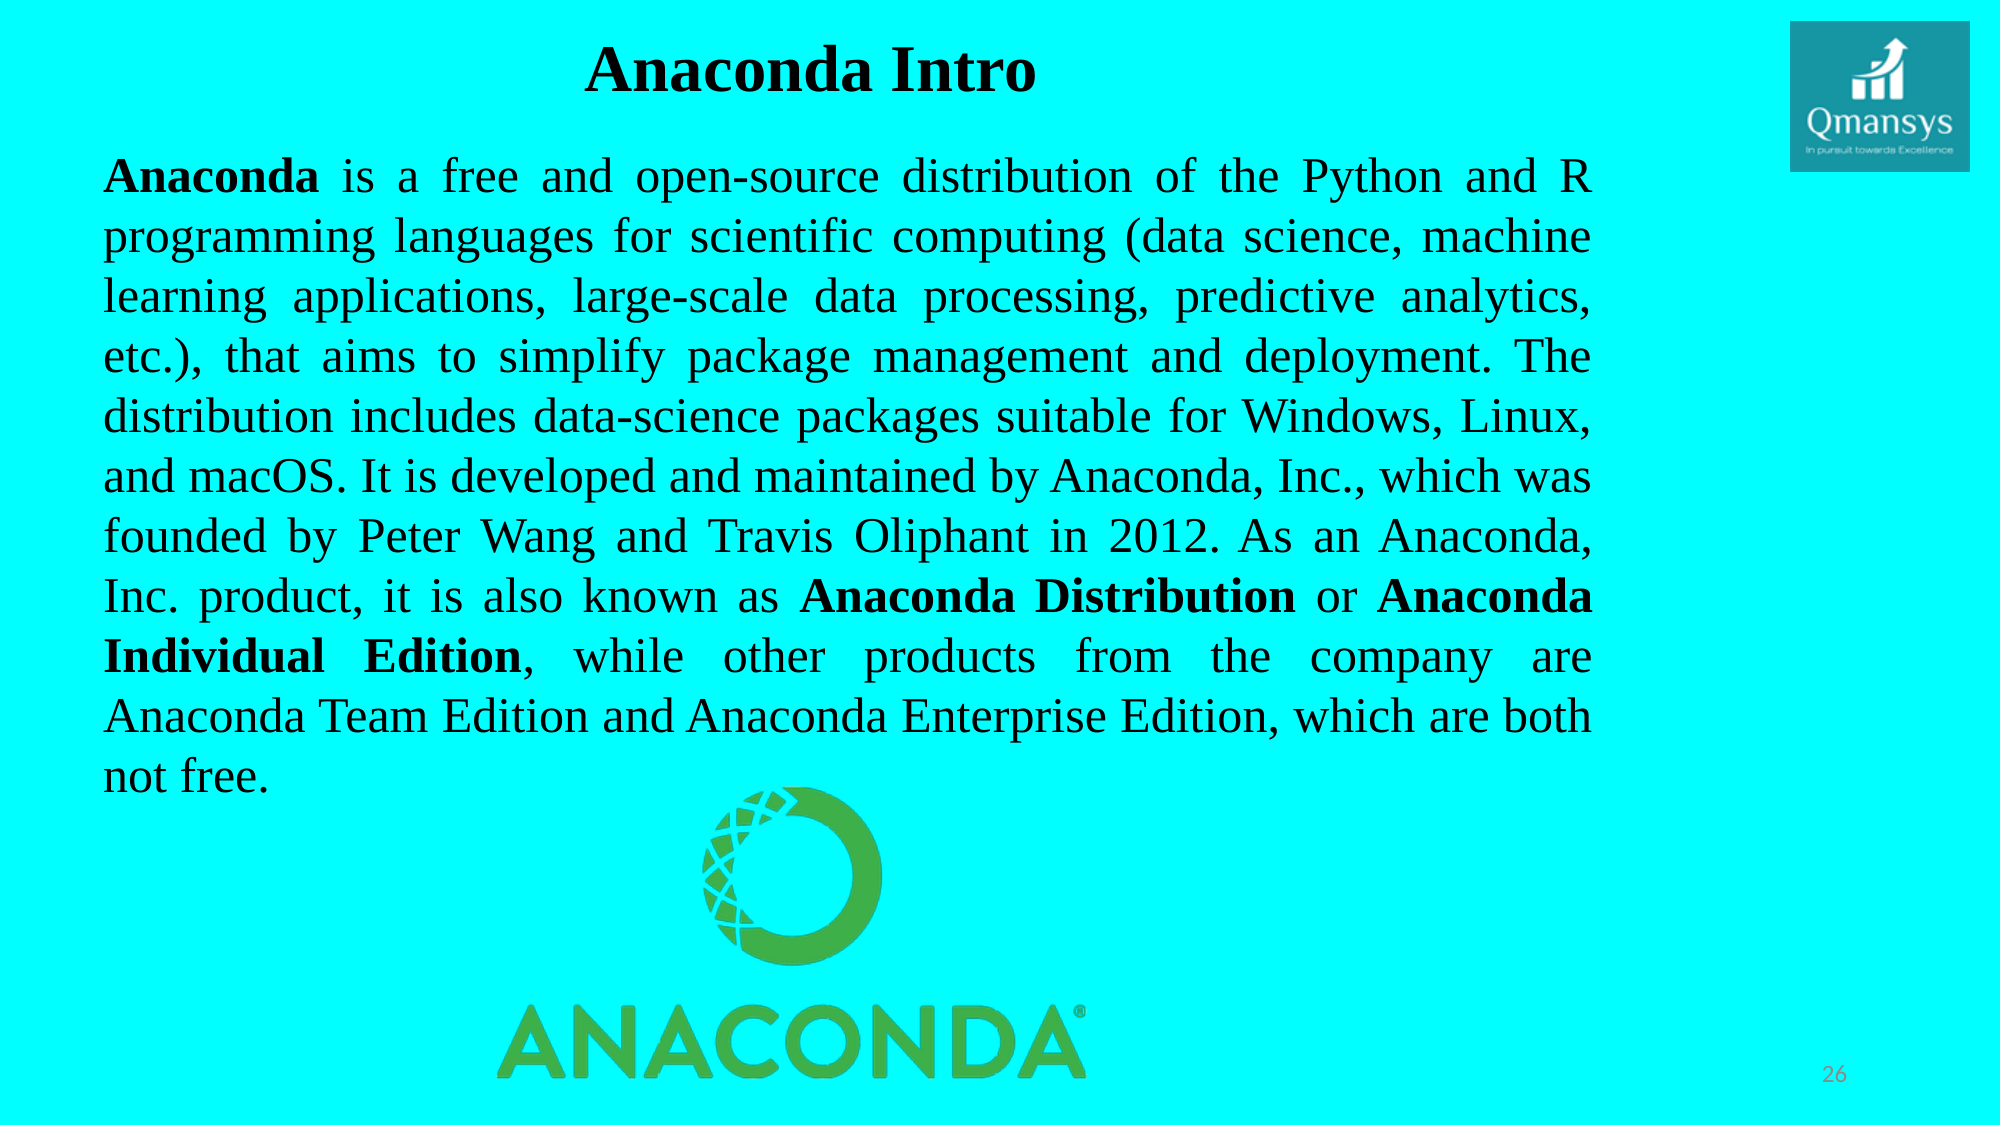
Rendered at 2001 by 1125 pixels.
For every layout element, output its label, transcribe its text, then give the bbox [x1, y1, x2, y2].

slide_number 26 [1412, 1042, 1863, 1103]
text_box Anaconda is a free and open-source distribution of the Python and R programming languages for scientific computing (data science, machine learning applications, large-scale data processing, predictive analytics, etc.), that aims to simplify package management and deployment. The distribution includes data-science packages suitable for Windows, Linux, and macOS. It is developed and maintained by Anaconda, Inc., which was founded by Peter Wang and Travis Oliphant in 2012. As an Anaconda, Inc. product, it is also known as Anaconda Distribution or Anaconda Individual Edition, while other products from the company are Anaconda Team Edition and Anaconda Enterprise Edition, which are both not free. [88, 134, 1608, 810]
picture [1790, 21, 1970, 172]
text_box Anaconda Intro [109, 17, 1514, 113]
picture [491, 781, 1098, 1084]
